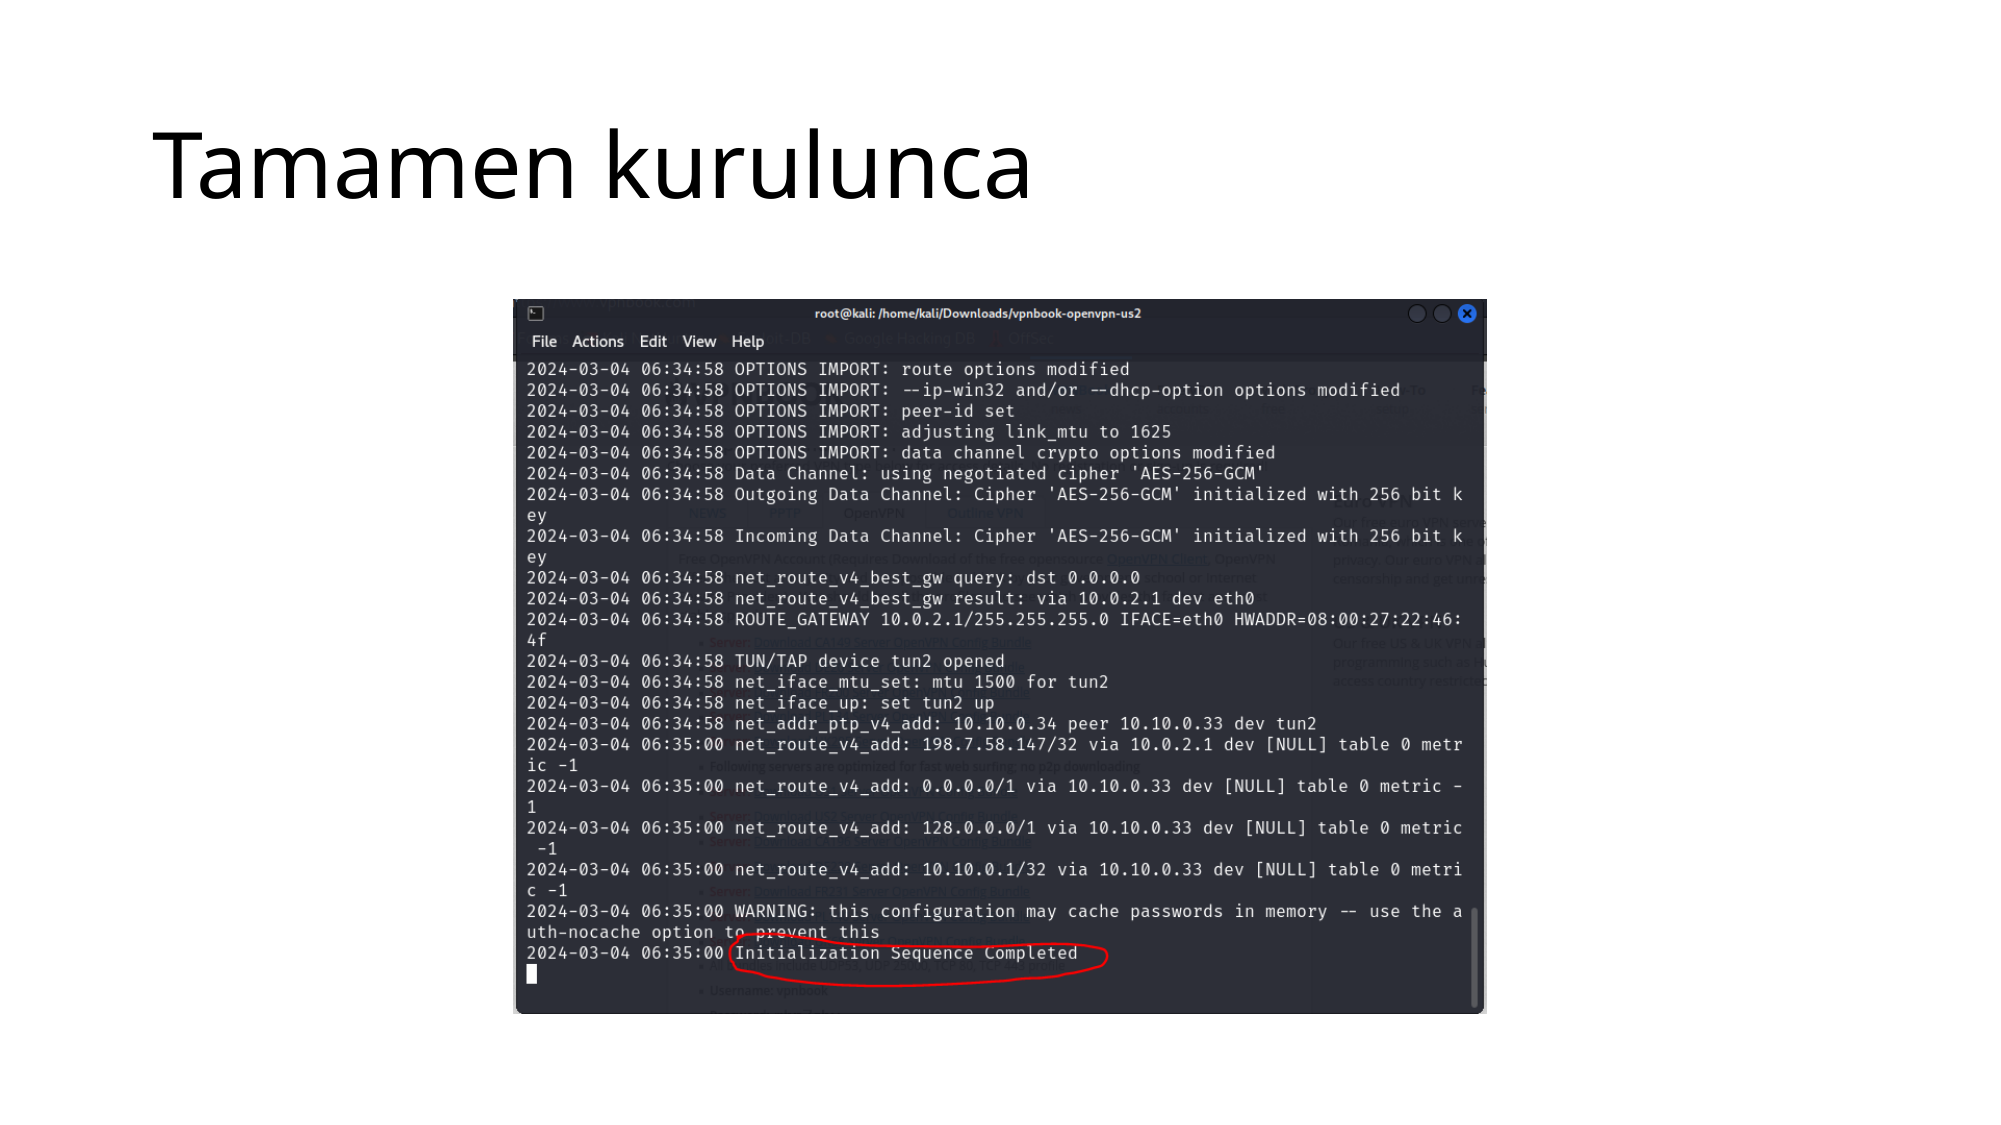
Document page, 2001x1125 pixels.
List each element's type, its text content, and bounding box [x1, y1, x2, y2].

title Tamamen kurulunca [137, 59, 1863, 278]
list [512, 299, 1487, 1014]
